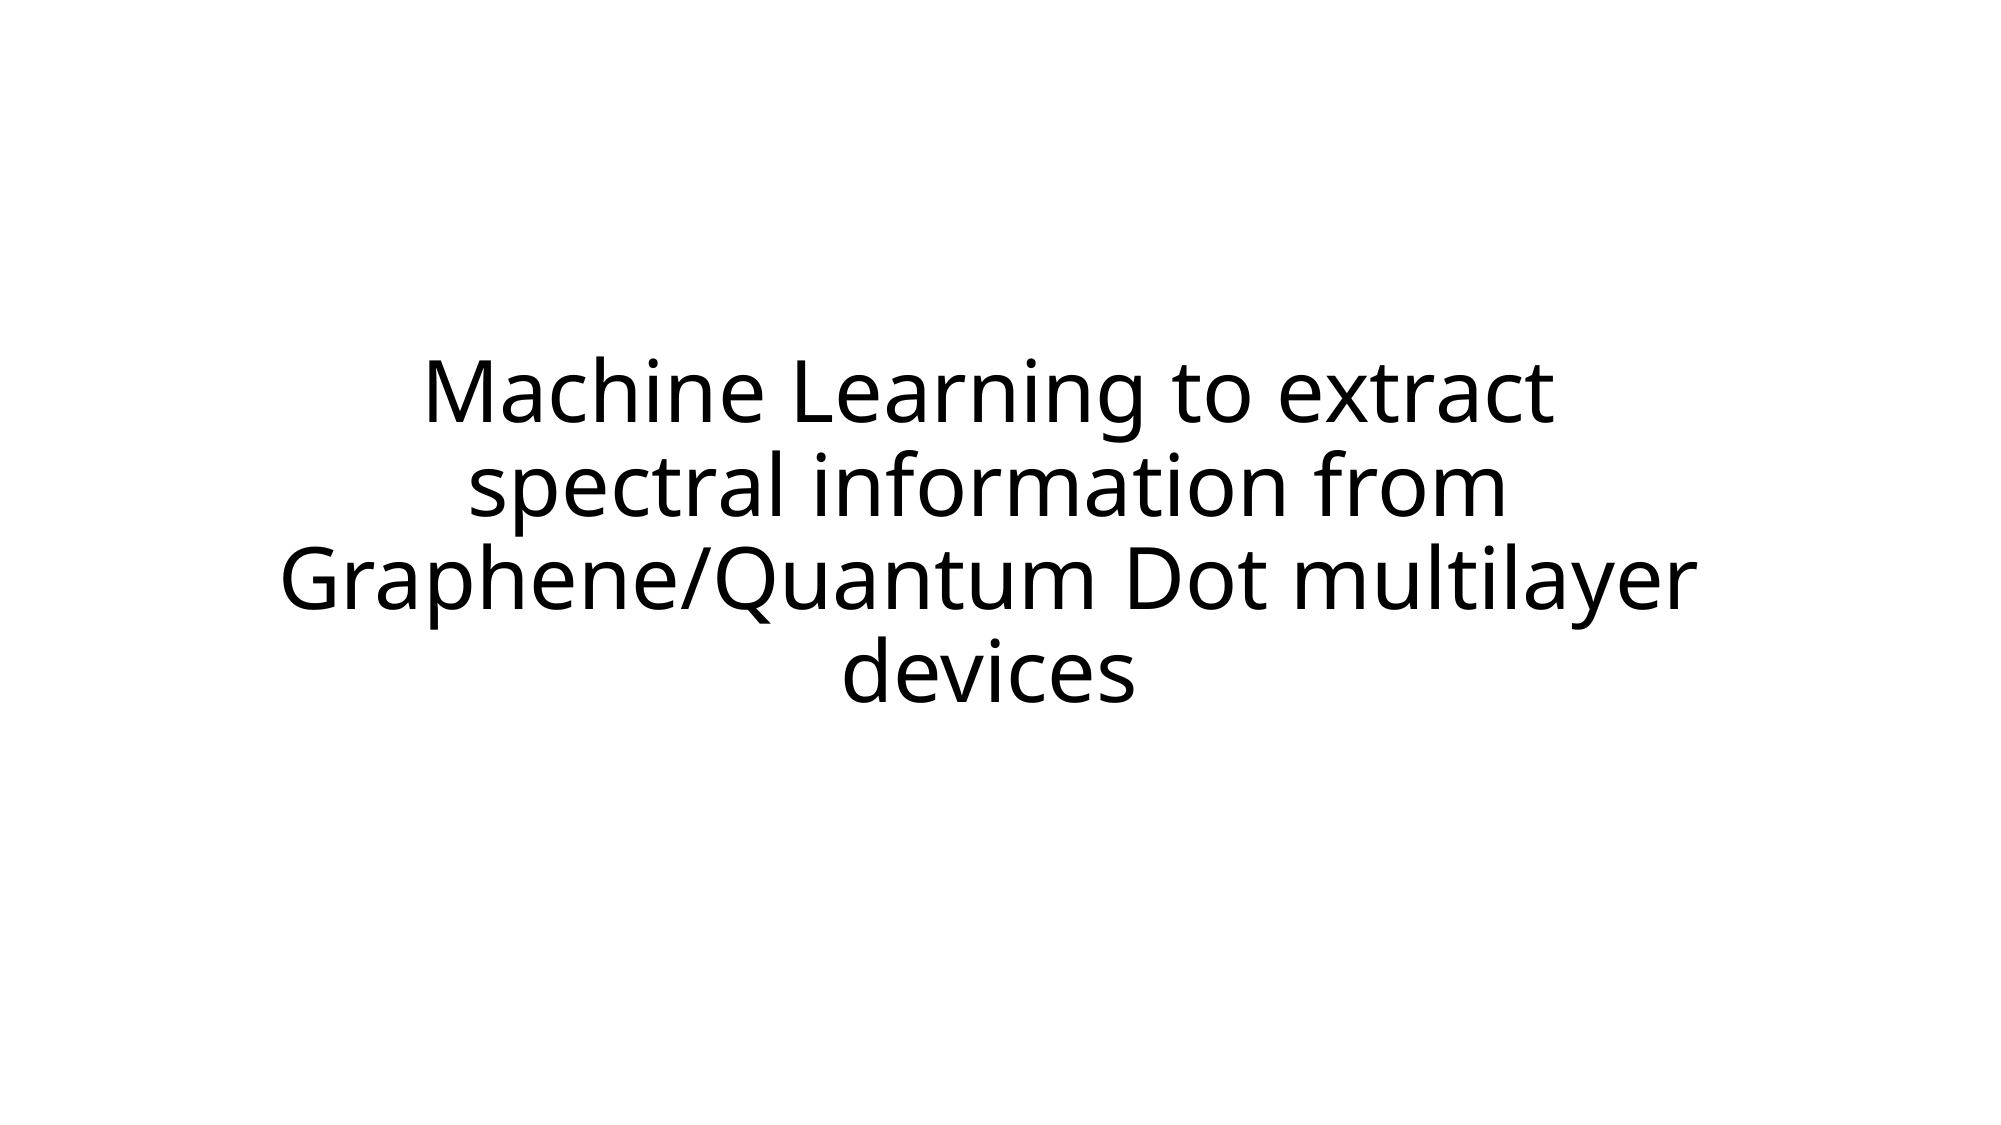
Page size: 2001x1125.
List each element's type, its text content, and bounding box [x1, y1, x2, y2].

title Machine Learning to extract spectral information from Graphene/Quantum Dot multilayer devices [239, 336, 1740, 729]
